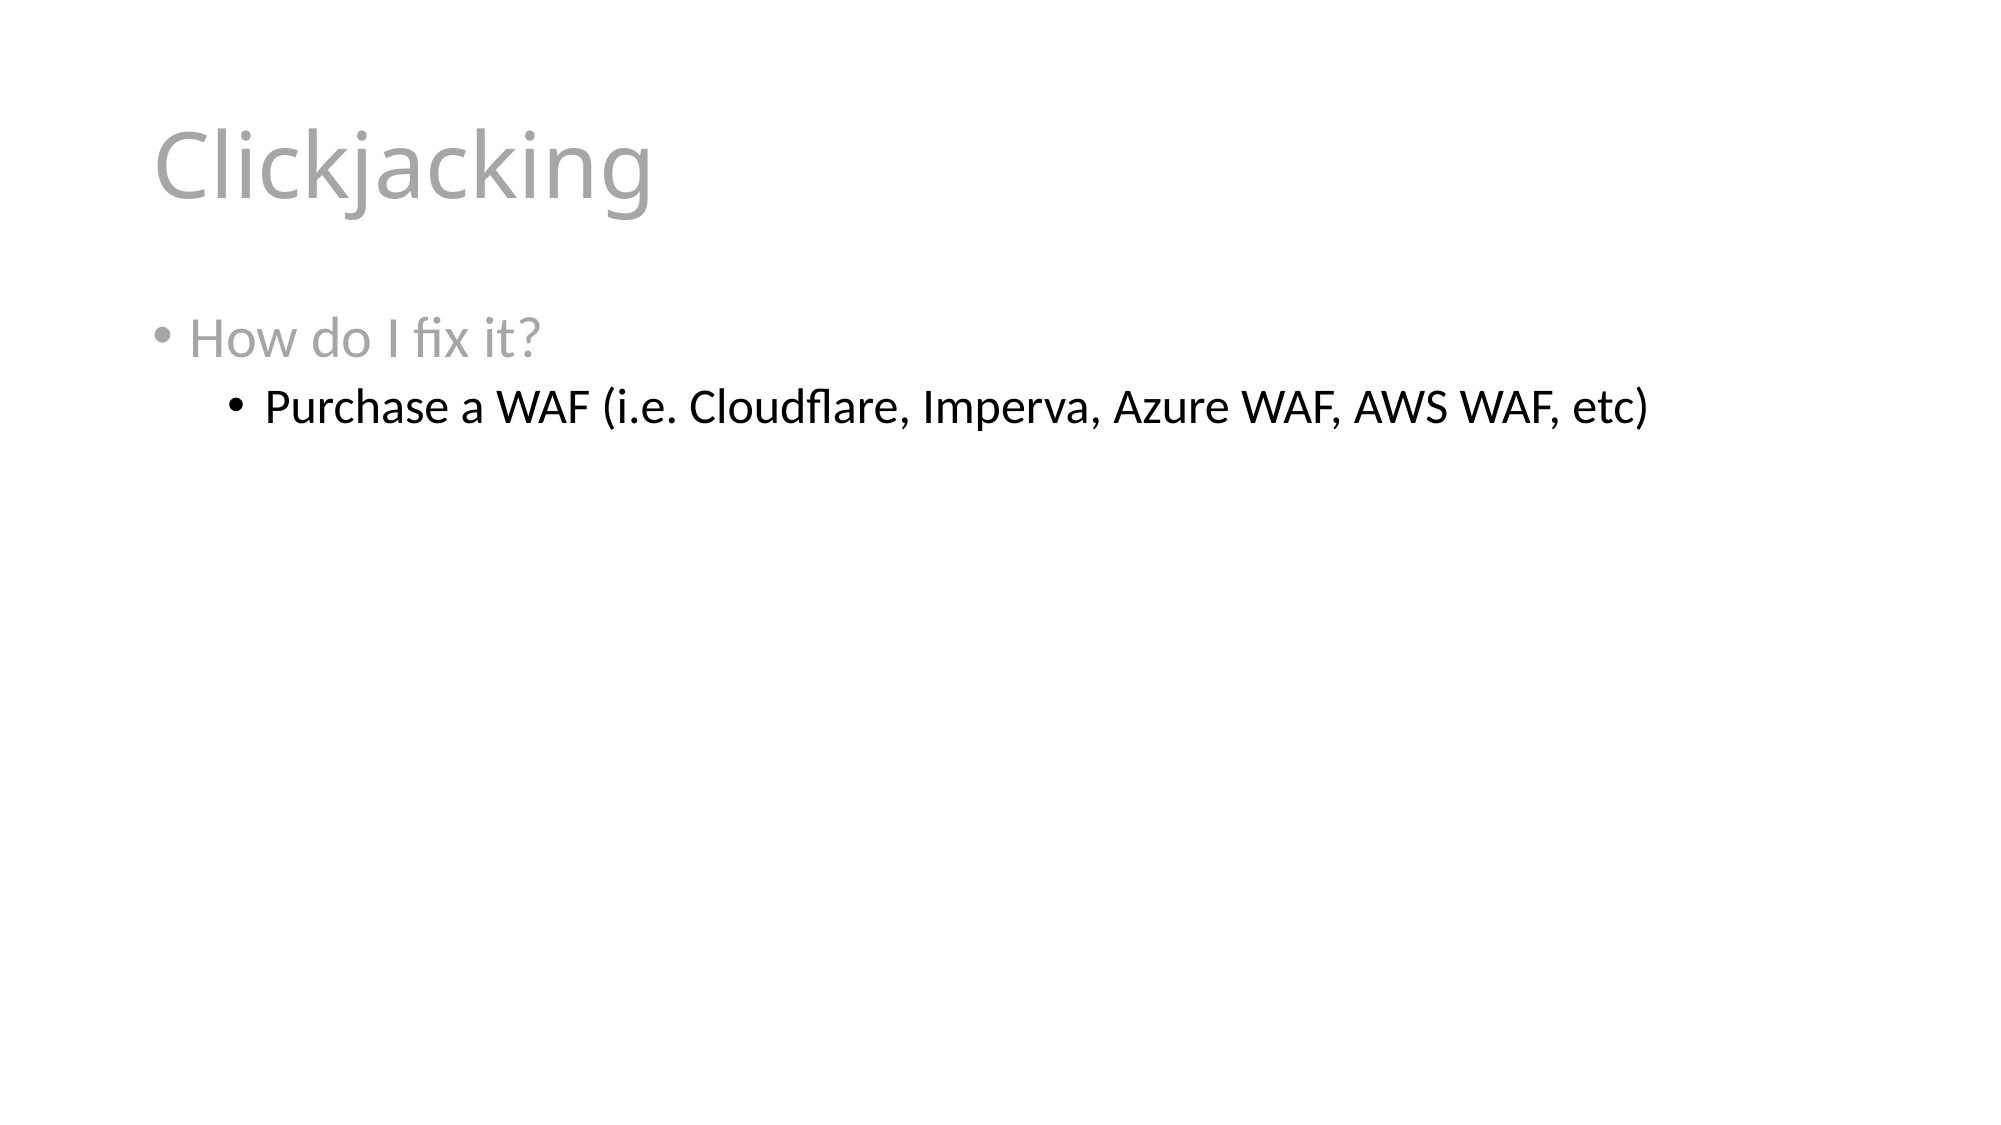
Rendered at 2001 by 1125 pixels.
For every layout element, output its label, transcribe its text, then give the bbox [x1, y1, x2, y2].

list How do I fix it? Purchase a WAF (i.e. Cloudflare, Imperva, Azure WAF, AWS WAF, etc) [137, 299, 1863, 1079]
title Clickjacking [137, 59, 1863, 278]
